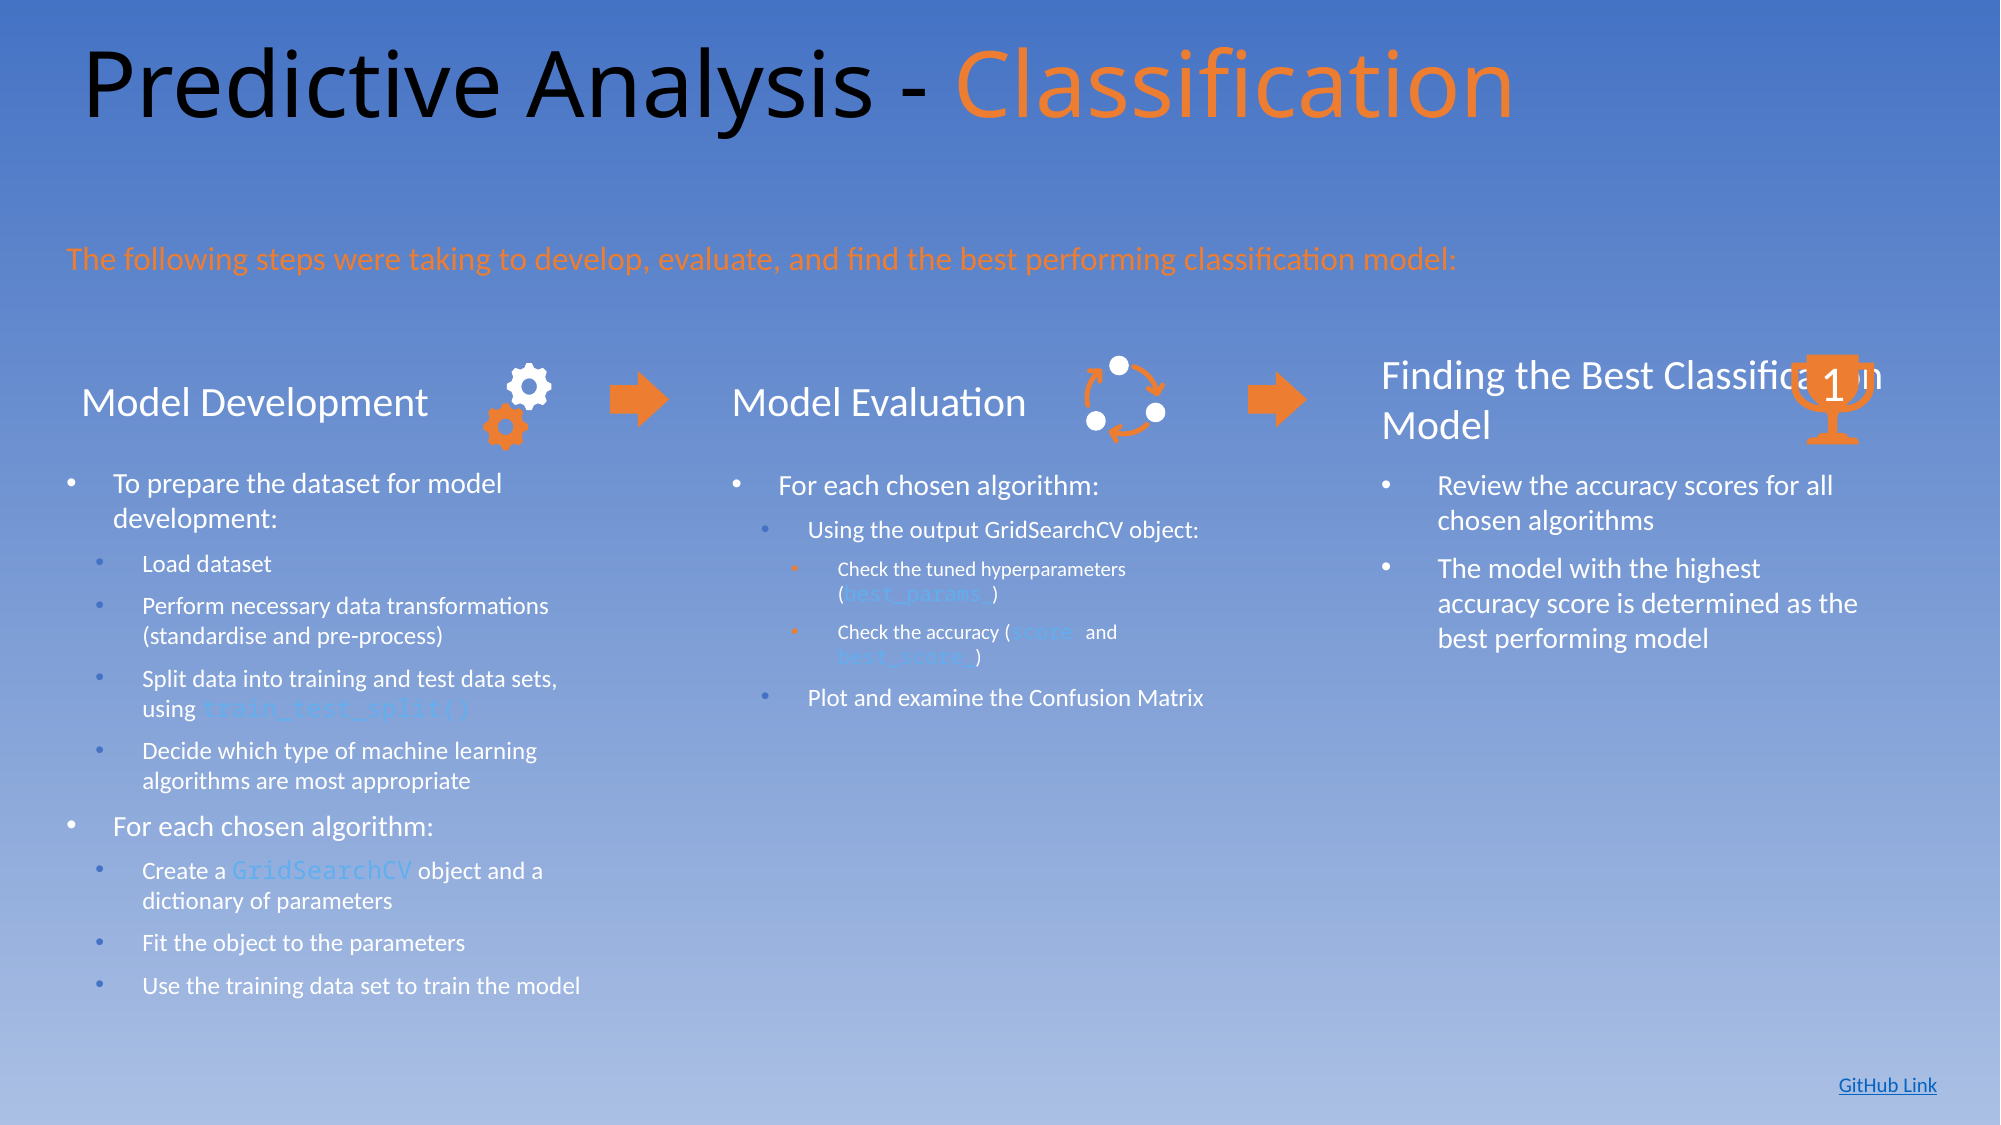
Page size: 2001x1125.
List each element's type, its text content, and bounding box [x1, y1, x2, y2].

text_box To prepare the dataset for model development: Load dataset Perform necessary data transformations (standardise and pre-process) Split data into training and test data sets, using train_test_split() Decide which type of machine learning algorithms are most appropriate For each chosen algorithm: Create a GridSearchCV object and a dictionary of parameters Fit the object to the parameters Use the training data set to train the model [66, 464, 611, 1024]
text_box Model Evaluation [716, 347, 1136, 451]
text_box Finding the Best Classification Model [1366, 340, 1934, 459]
text_box [609, 368, 671, 431]
text_box GitHub Link [1824, 1064, 1953, 1104]
text_box For each chosen algorithm: Using the output GridSearchCV object: Check the tuned hyperparameters (best_params_) Check the accuracy (score and best_score_) Plot and examine the Confusion Matrix [716, 458, 1248, 1024]
text_box Model Development [66, 342, 634, 457]
text_box 1 [1791, 354, 1875, 445]
text_box Predictive Analysis - Classification [66, 30, 1863, 149]
text_box [1246, 368, 1309, 431]
text_box The following steps were taking to develop, evaluate, and find the best performing classification model: [66, 237, 1938, 352]
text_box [483, 362, 552, 451]
text_box Review the accuracy scores for all chosen algorithms The model with the highest accuracy score is determined as the best performing model [1366, 459, 1874, 1024]
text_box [1084, 355, 1166, 444]
